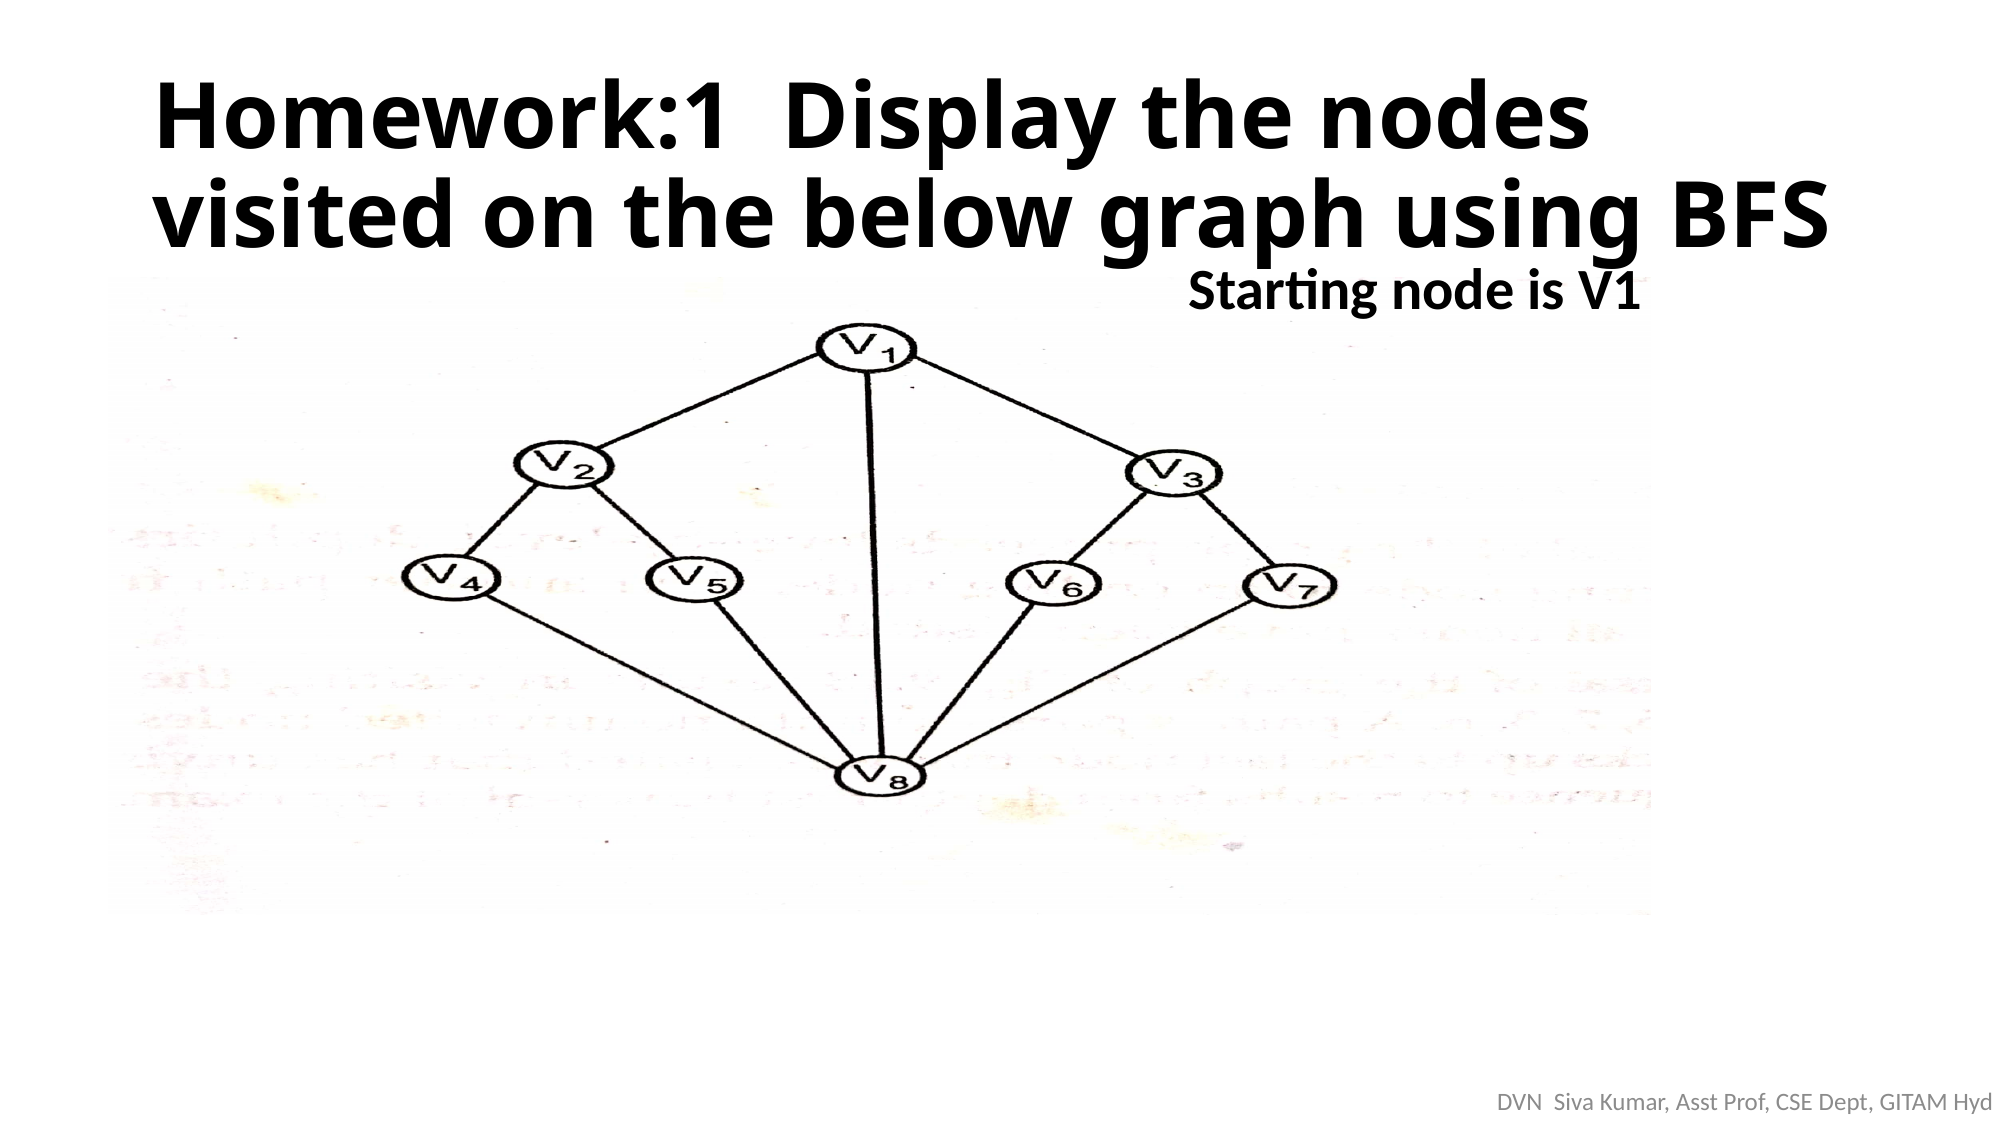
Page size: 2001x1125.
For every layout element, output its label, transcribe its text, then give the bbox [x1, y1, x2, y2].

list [108, 277, 1651, 915]
title Homework:1 Display the nodes visited on the below graph using BFS [137, 59, 1863, 277]
text_box Starting node is V1 [1173, 243, 1911, 329]
footer DVN Siva Kumar, Asst Prof, CSE Dept, GITAM Hyd [1408, 1070, 2000, 1125]
